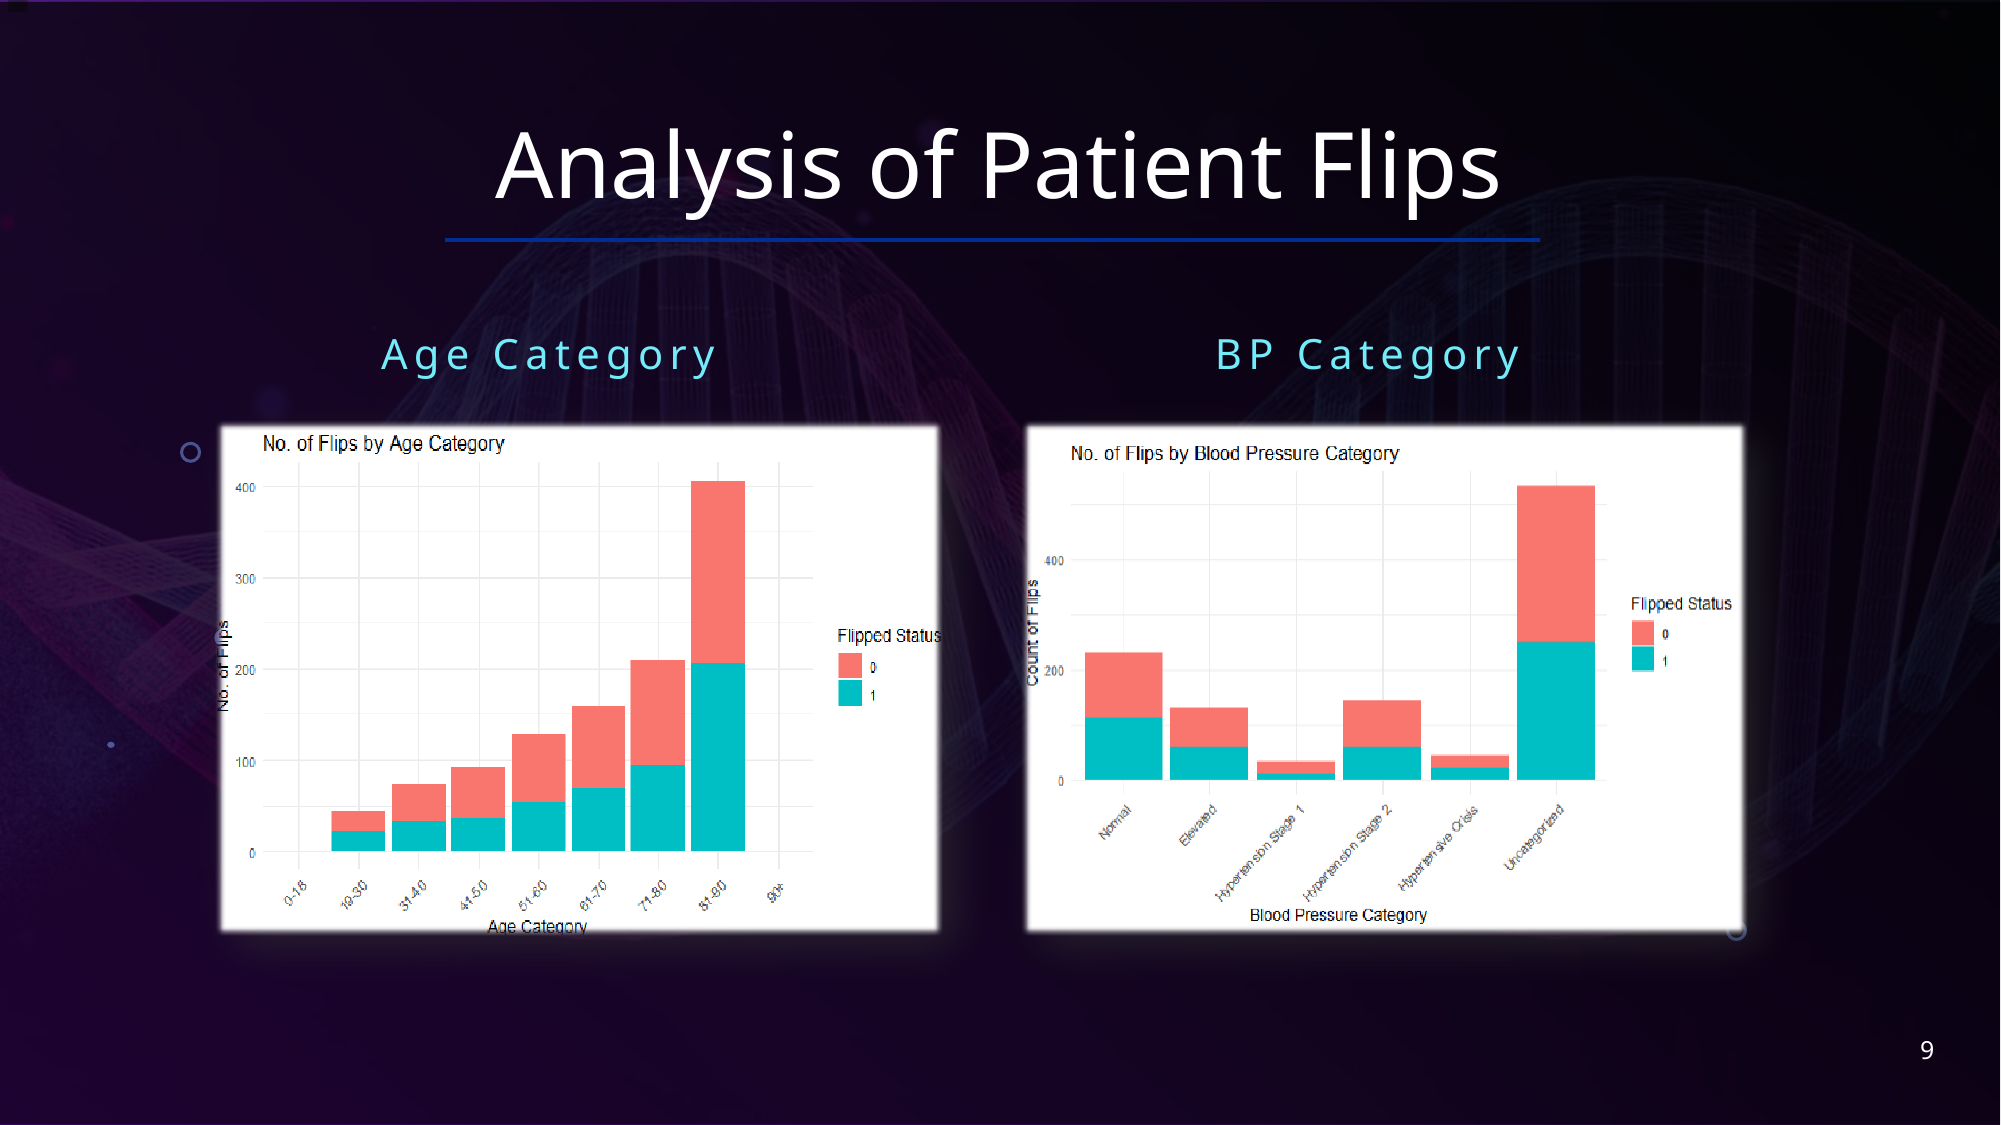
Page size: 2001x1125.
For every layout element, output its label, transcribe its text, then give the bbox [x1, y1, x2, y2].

title Analysis of Patient Flips [137, 59, 1862, 278]
picture [1021, 420, 1748, 936]
picture [215, 420, 943, 936]
list BP Category [985, 313, 1748, 400]
list Age Category [166, 314, 929, 399]
slide_number 9 [1499, 1021, 1950, 1082]
